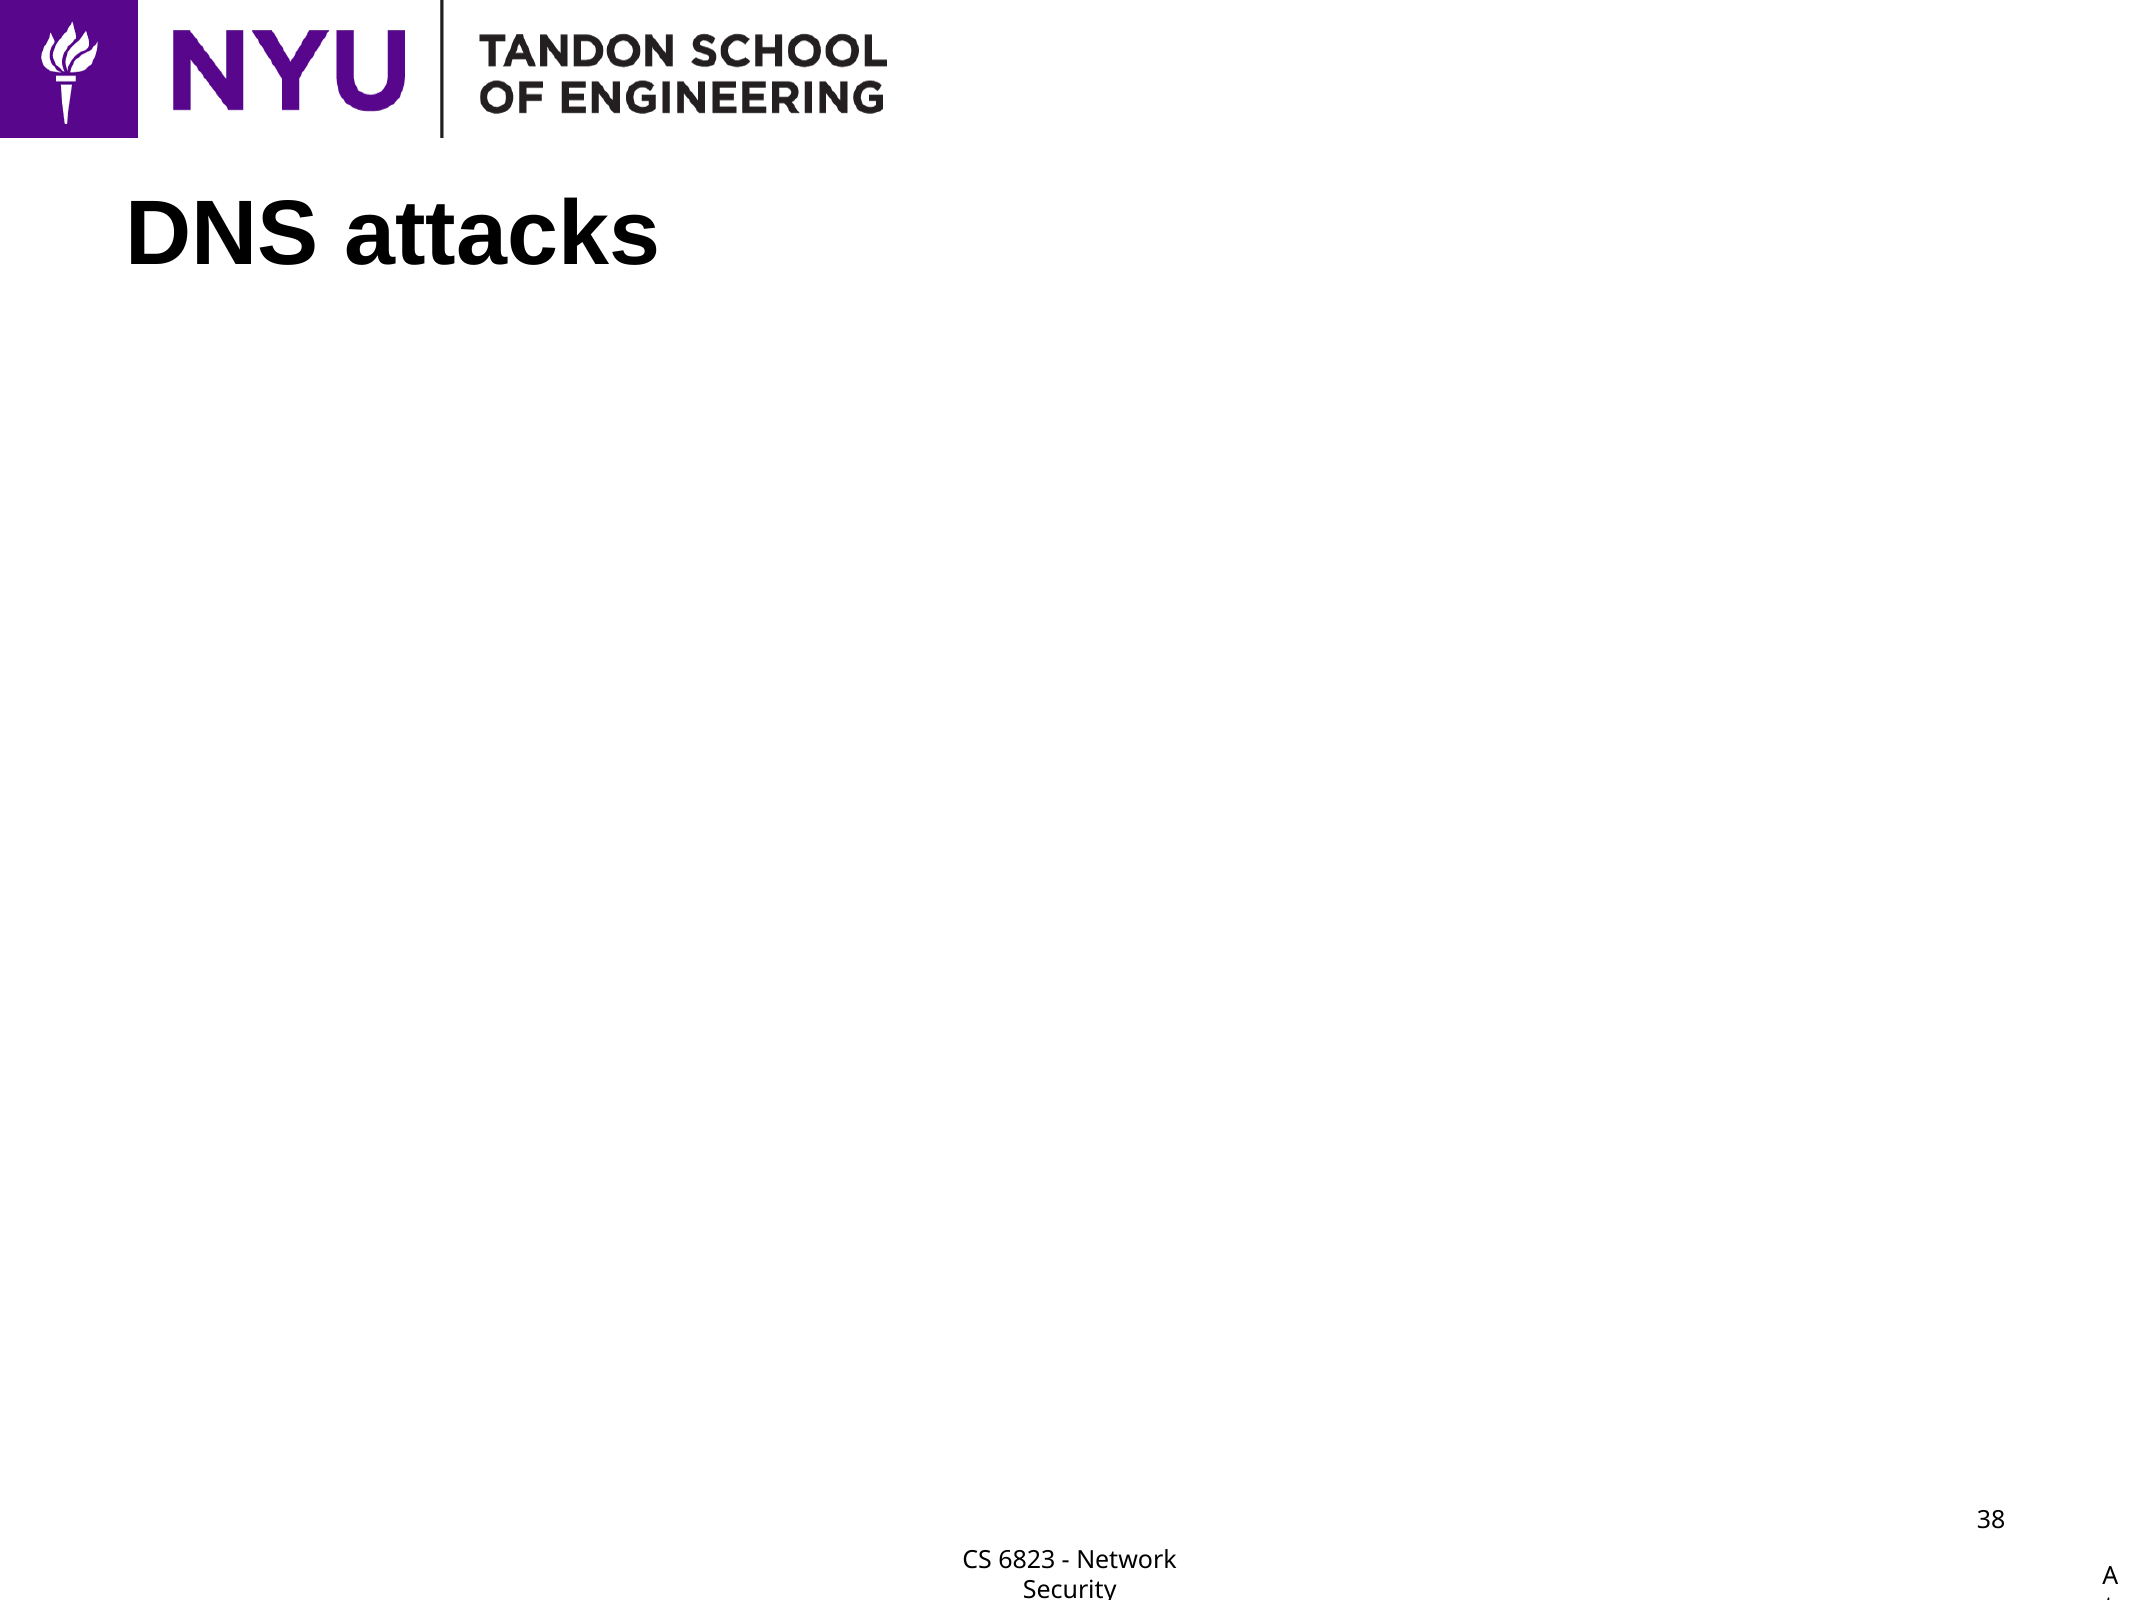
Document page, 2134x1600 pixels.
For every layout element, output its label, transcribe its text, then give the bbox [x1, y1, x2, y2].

title DNS attacks [104, 162, 2024, 286]
picture [0, 0, 887, 138]
footer Attacks [2087, 1552, 2132, 1598]
slide_number 38 [1937, 1492, 2046, 1600]
